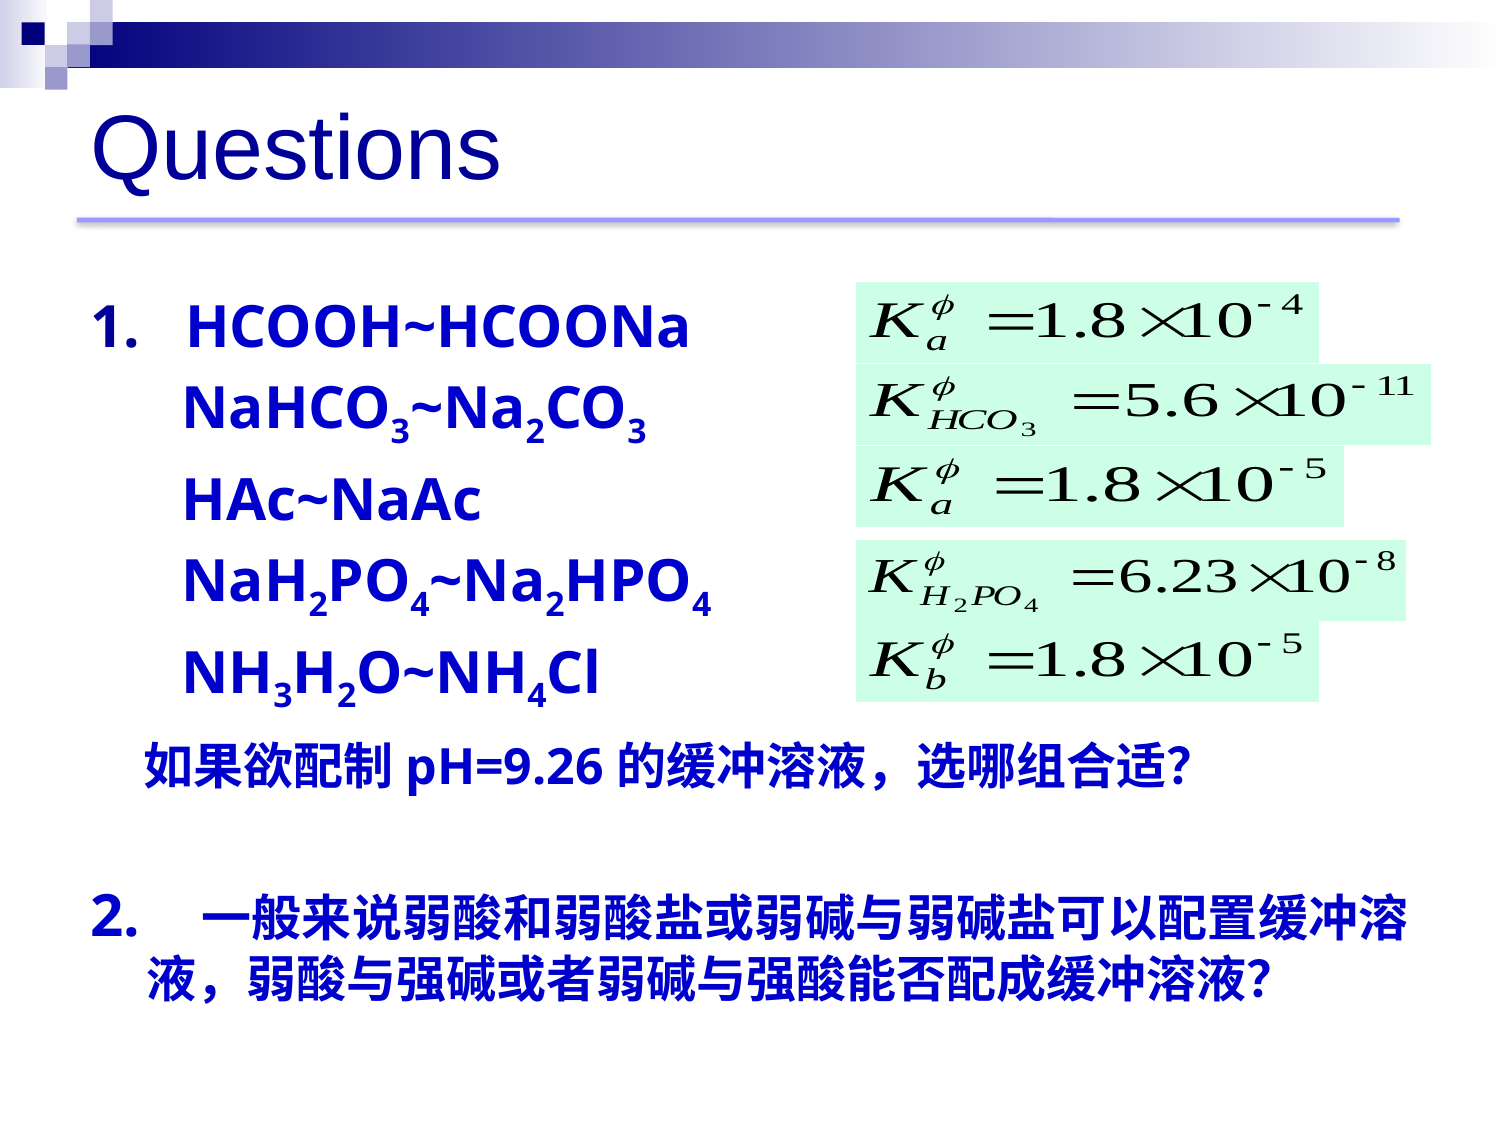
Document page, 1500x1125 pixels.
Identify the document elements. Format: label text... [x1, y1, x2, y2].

text_box [76, 217, 1400, 223]
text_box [855, 445, 1344, 528]
list 1. HCOOH~HCOONa NaHCO3~Na2CO3 HAc~NaAc NaH2PO4~Na2HPO4 NH3H2O~NH4Cl 如果欲配制pH=9.26的缓冲溶液，选哪组合适？ 2. 一般来说弱酸和弱酸盐或弱碱与弱碱盐可以配置缓冲溶液，弱酸与强碱或者弱碱与强酸能否配成缓冲溶液？ [74, 281, 1426, 1020]
title Questions [74, 74, 1426, 212]
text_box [855, 281, 1319, 363]
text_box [855, 620, 1319, 703]
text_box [855, 539, 1407, 622]
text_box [855, 363, 1432, 446]
